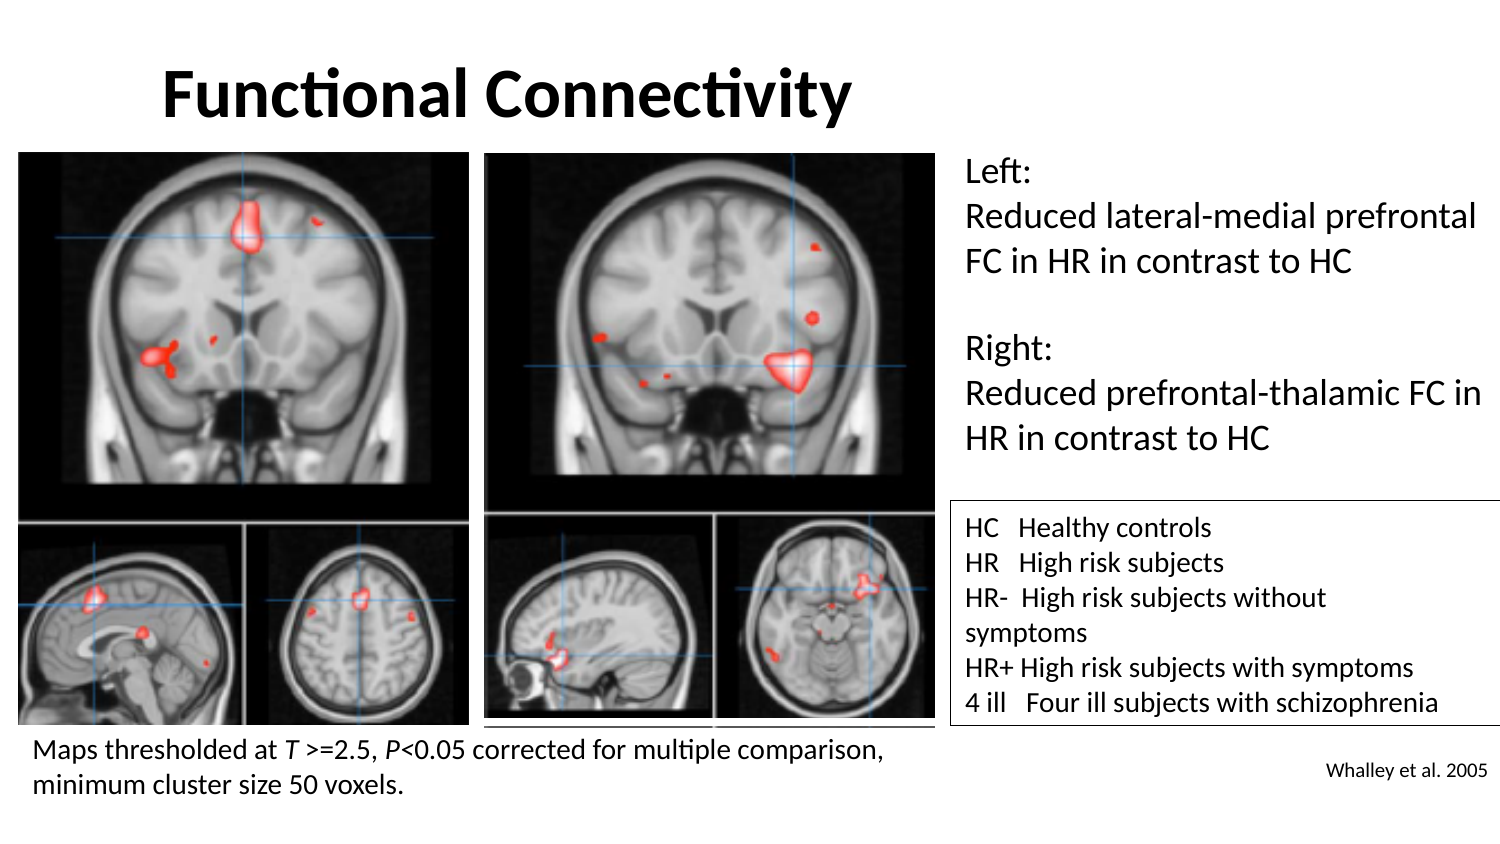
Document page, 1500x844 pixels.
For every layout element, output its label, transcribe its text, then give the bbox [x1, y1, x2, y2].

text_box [17, 138, 1500, 810]
title Functional Connectivity [147, 8, 1305, 138]
